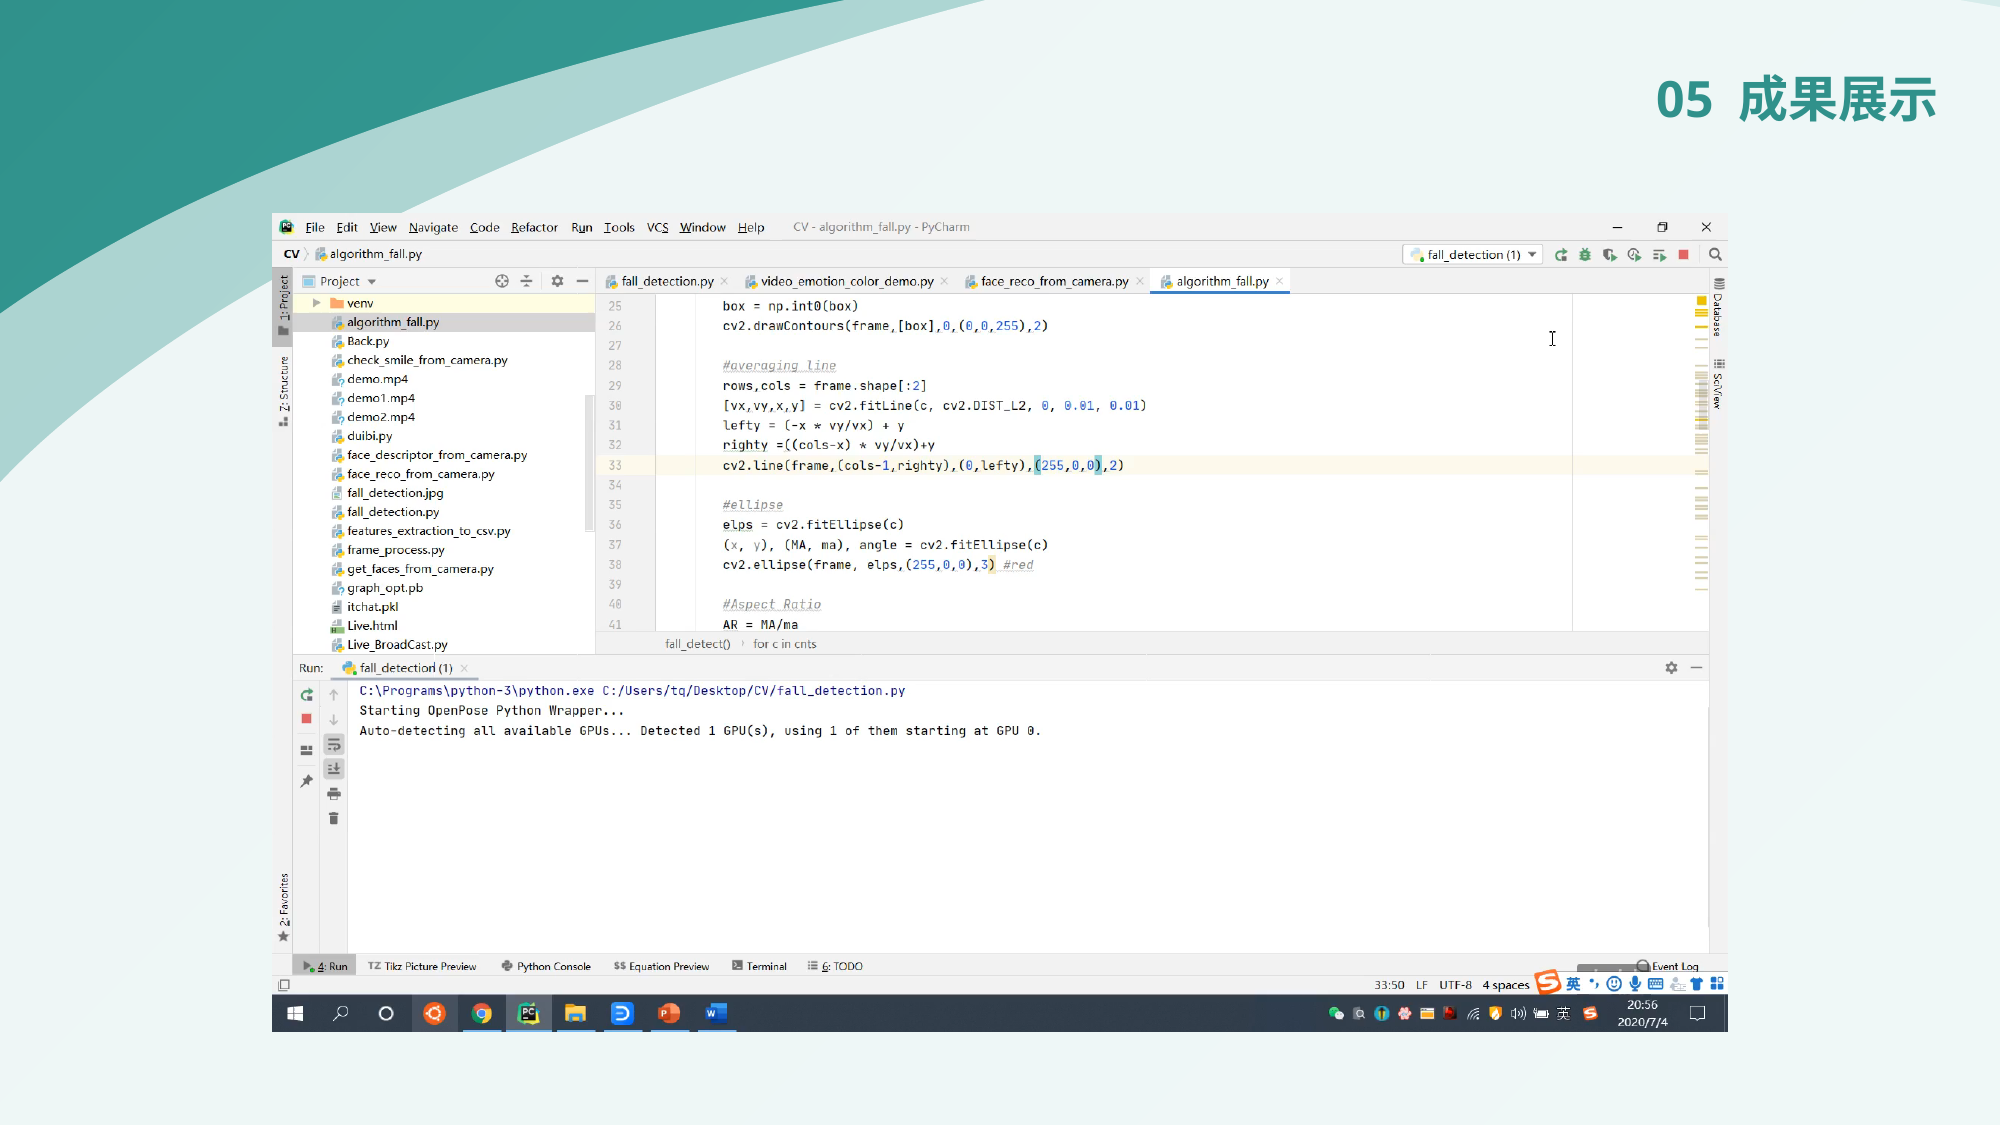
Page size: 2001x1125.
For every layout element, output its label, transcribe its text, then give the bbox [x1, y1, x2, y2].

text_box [271, 212, 1729, 1033]
list 05 成果展示 [1083, 41, 1955, 162]
